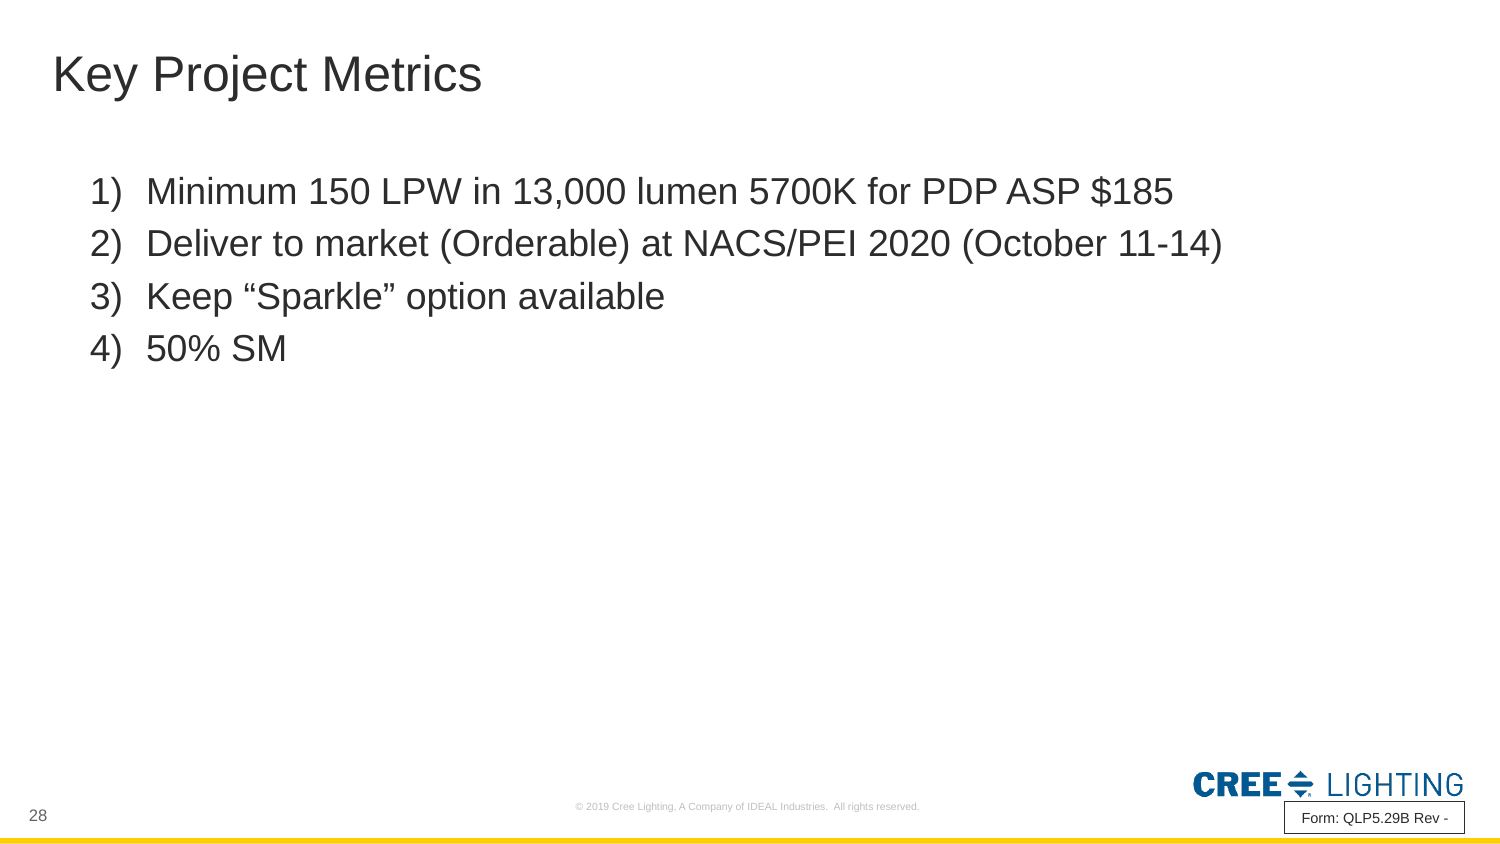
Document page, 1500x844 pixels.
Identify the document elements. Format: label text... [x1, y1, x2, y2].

picture [1169, 747, 1486, 820]
list Minimum 150 LPW in 13,000 lumen 5700K for PDP ASP $185 Deliver to market (Orderable) at NACS/PEI 2020 (October 11-14) Keep “Sparkle” option available 50% SM [75, 159, 1425, 462]
text_box Form: QLP5.29B Rev - [1284, 801, 1465, 834]
title Key Project Metrics [37, 34, 1375, 97]
